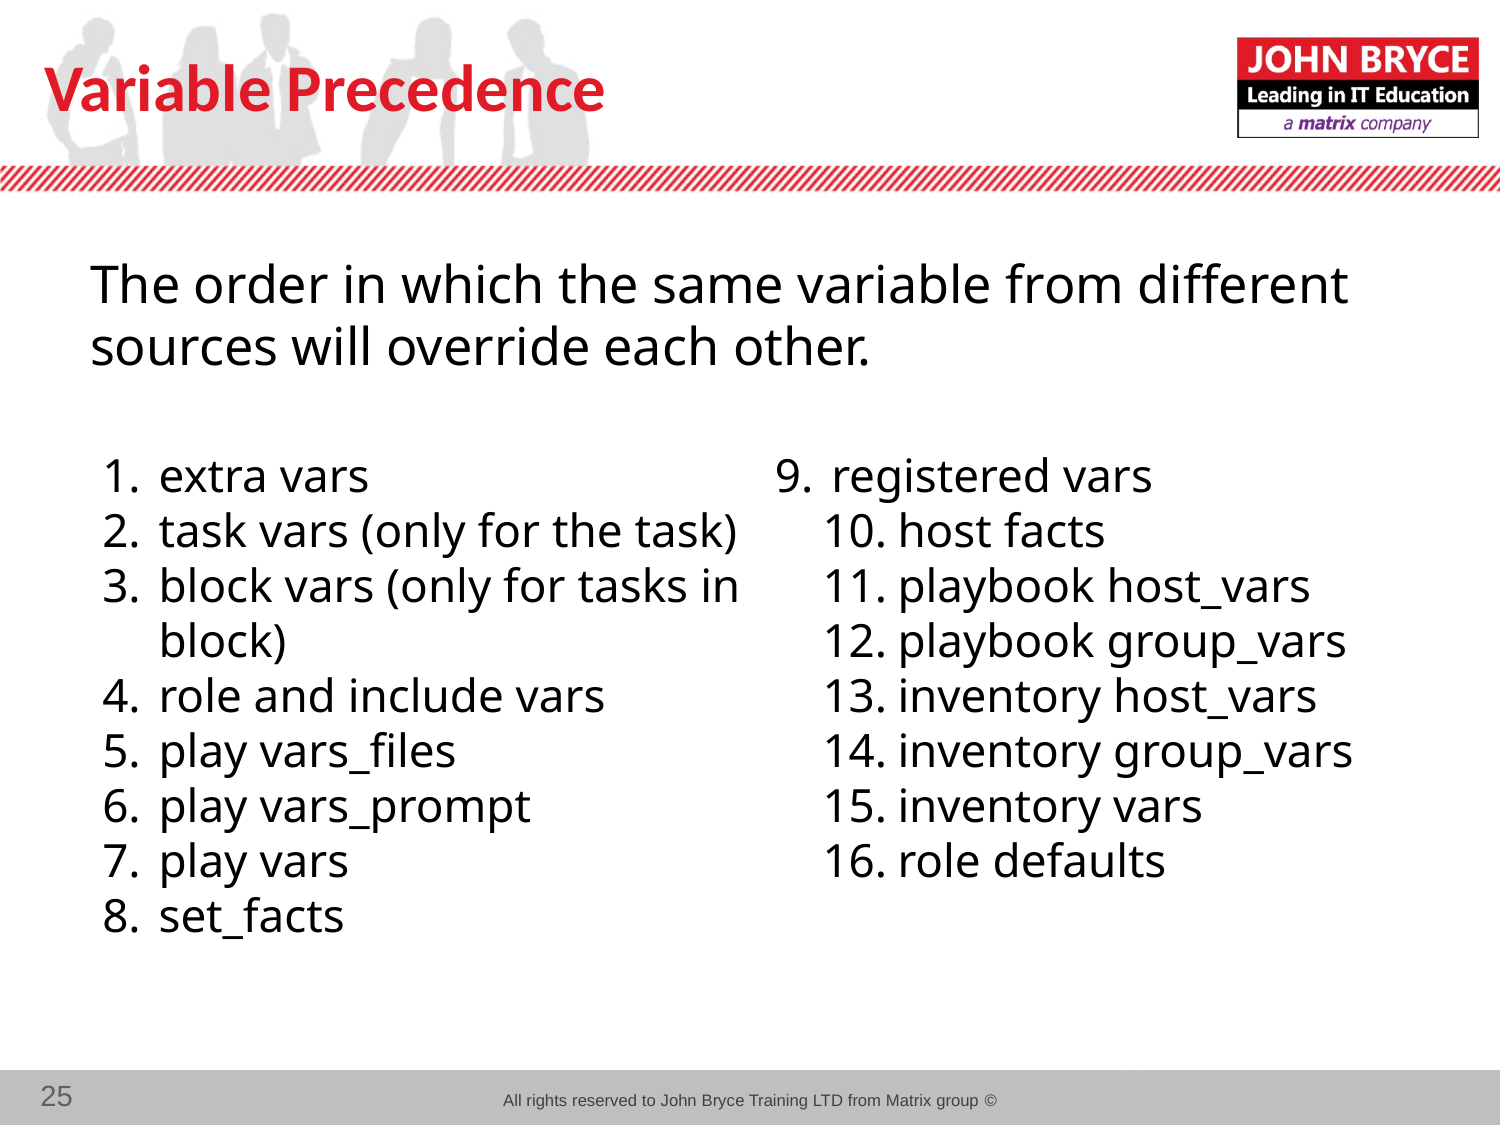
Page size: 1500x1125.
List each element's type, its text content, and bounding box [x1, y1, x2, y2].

title Variable Precedence [29, 21, 1022, 150]
picture [0, 0, 1500, 1070]
list The order in which the same variable from different sources will override each other. [75, 243, 1425, 1047]
text_box extra vars task vars (only for the task) block vars (only for tasks in block) role and include vars play vars_files play vars_prompt play vars set_facts registered vars host facts playbook host_vars playbook group_vars inventory host_vars inventory group_vars inventory vars role defaults [87, 439, 1463, 999]
